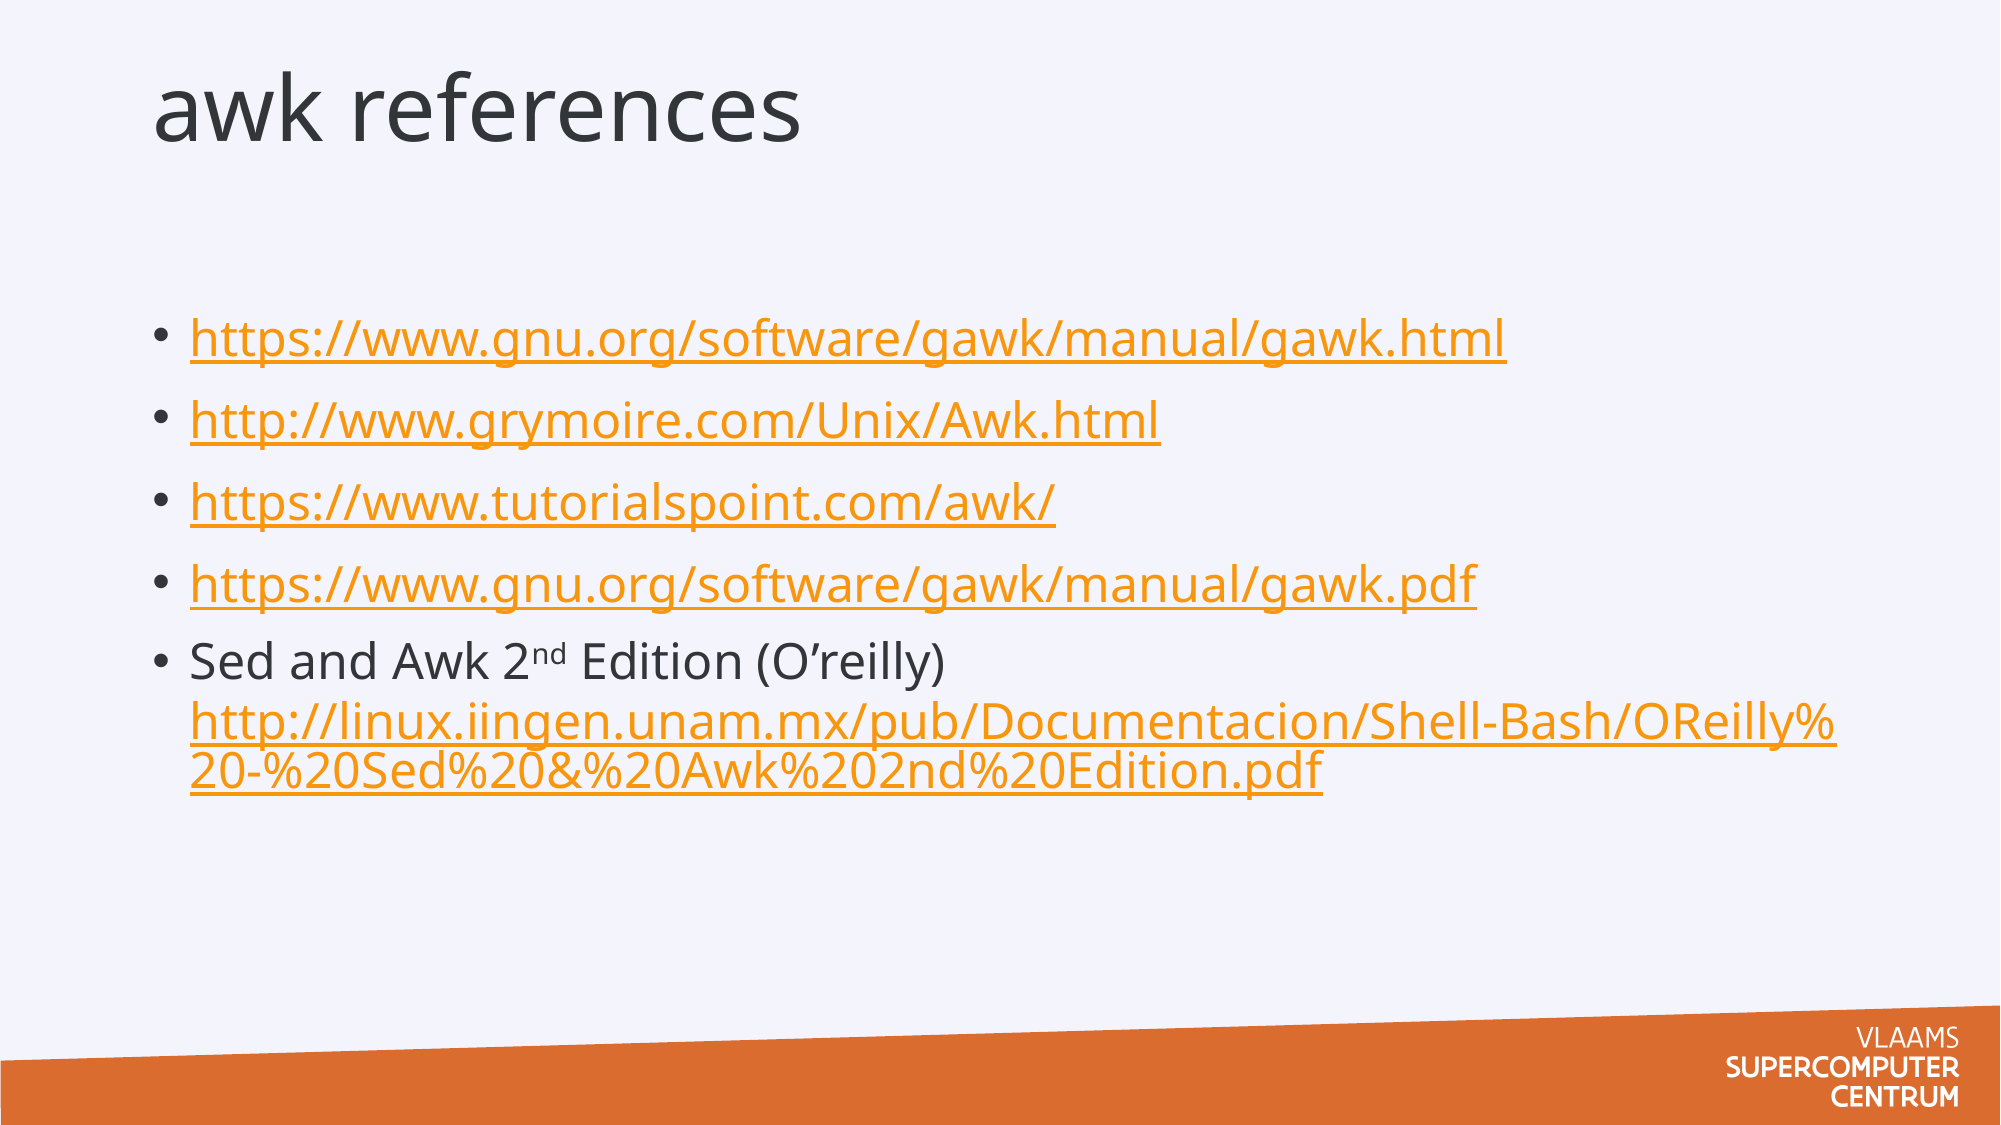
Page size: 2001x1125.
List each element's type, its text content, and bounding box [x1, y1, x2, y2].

list https://www.gnu.org/software/gawk/manual/gawk.html http://www.grymoire.com/Unix/Awk.html https://www.tutorialspoint.com/awk/ https://www.gnu.org/software/gawk/manual/gawk.pdf Sed and Awk 2nd Edition (O’reilly) http://linux.iingen.unam.mx/pub/Documentacion/Shell-Bash/OReilly%20-%20Sed%20&%20Awk%202nd%20Edition.pdf [137, 299, 1863, 1014]
title awk references [137, 3, 1863, 221]
picture [1725, 1021, 1960, 1117]
